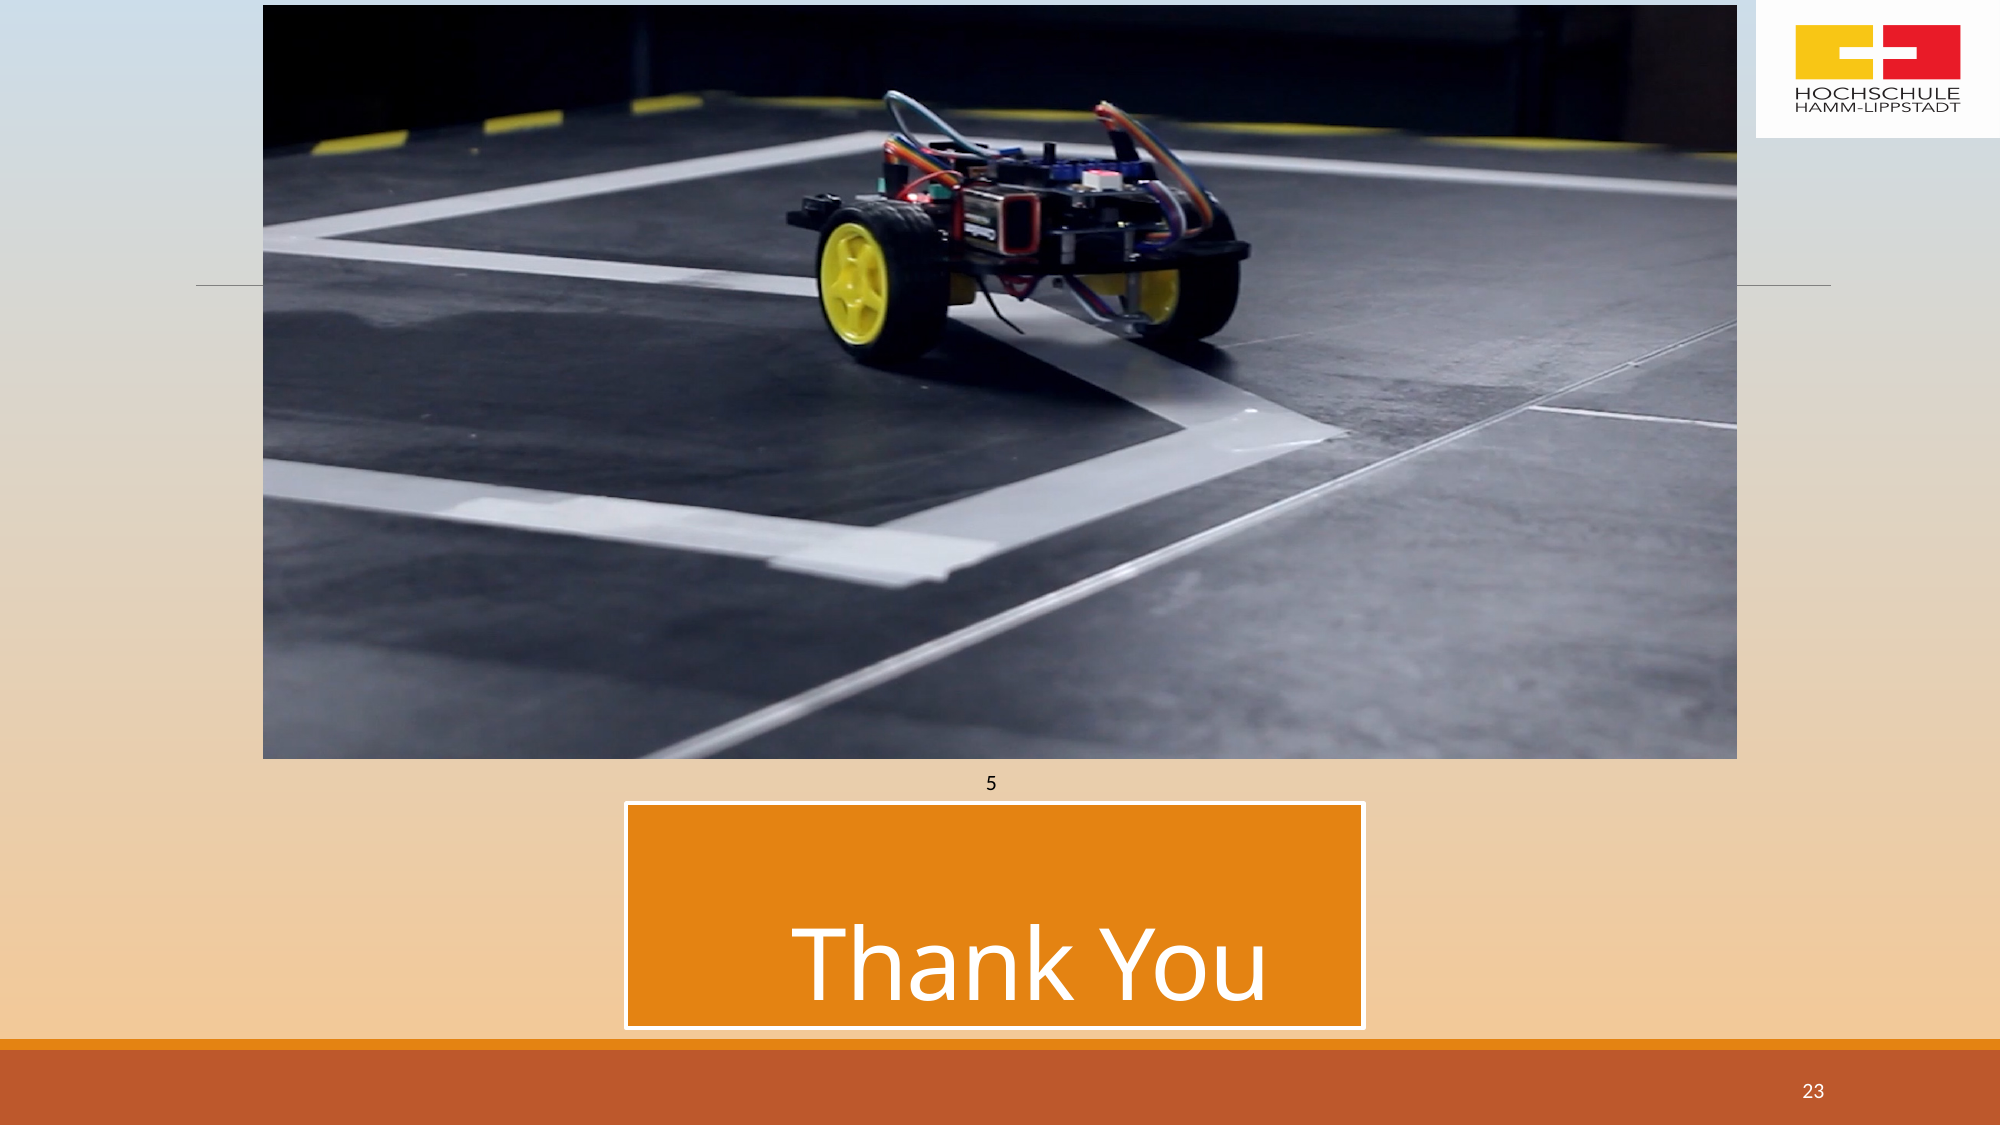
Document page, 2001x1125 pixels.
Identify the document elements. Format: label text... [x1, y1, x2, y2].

title Thank You [624, 801, 1366, 1030]
picture [1756, 0, 2000, 138]
text_box 5 [971, 768, 1007, 803]
picture [262, 4, 1738, 760]
slide_number 23 [1624, 1059, 1840, 1120]
